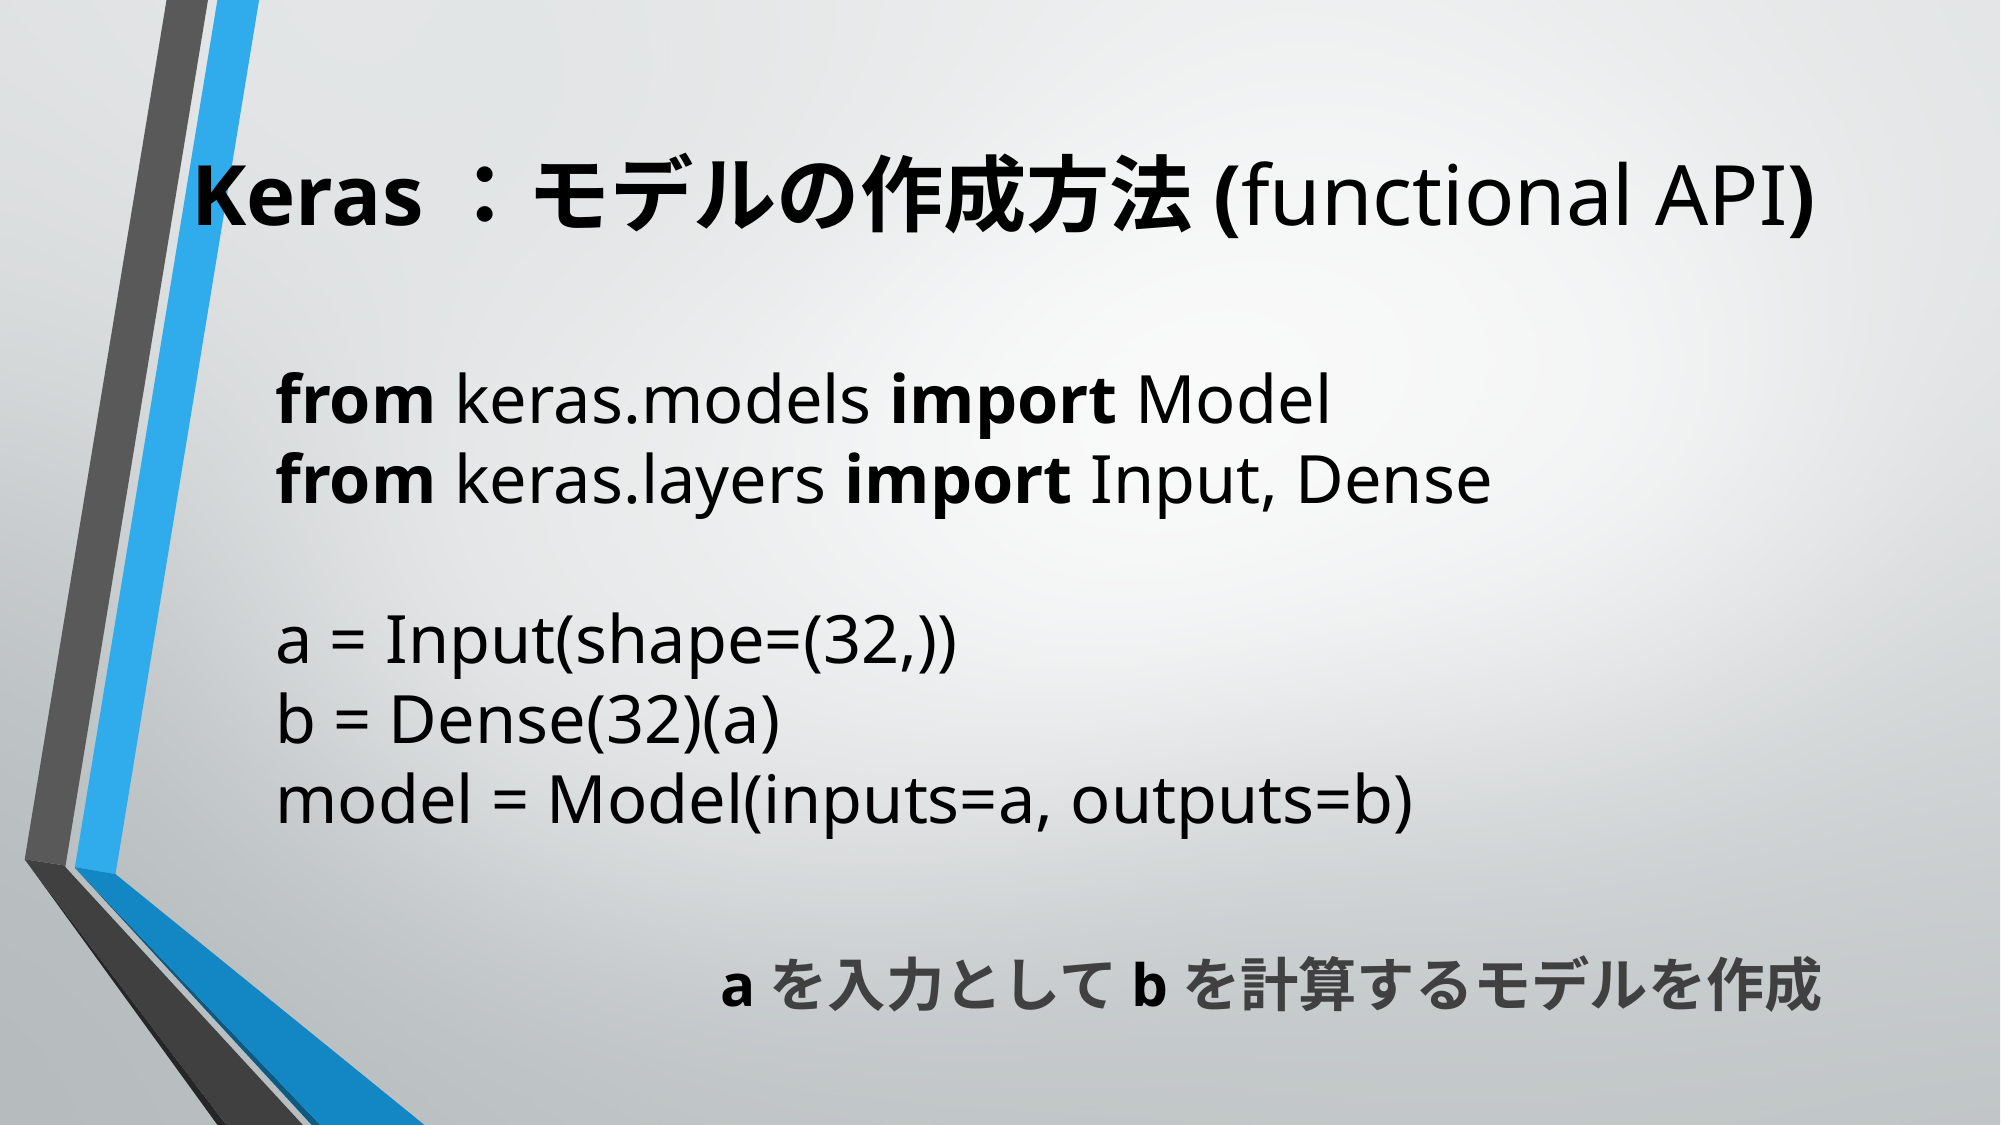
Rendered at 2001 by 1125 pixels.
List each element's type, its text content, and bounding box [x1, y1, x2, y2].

list from keras.models import Model from keras.layers import Input, Dense a = Input(shape=(32,)) b = Dense(32)(a) model = Model(inputs=a, outputs=b) [260, 253, 1904, 941]
text_box [265, 335, 1910, 1023]
title Keras：モデルの作成方法(functional API) [51, 48, 1956, 336]
text_box aを入力としてbを計算するモデルを作成 [705, 940, 1838, 1026]
